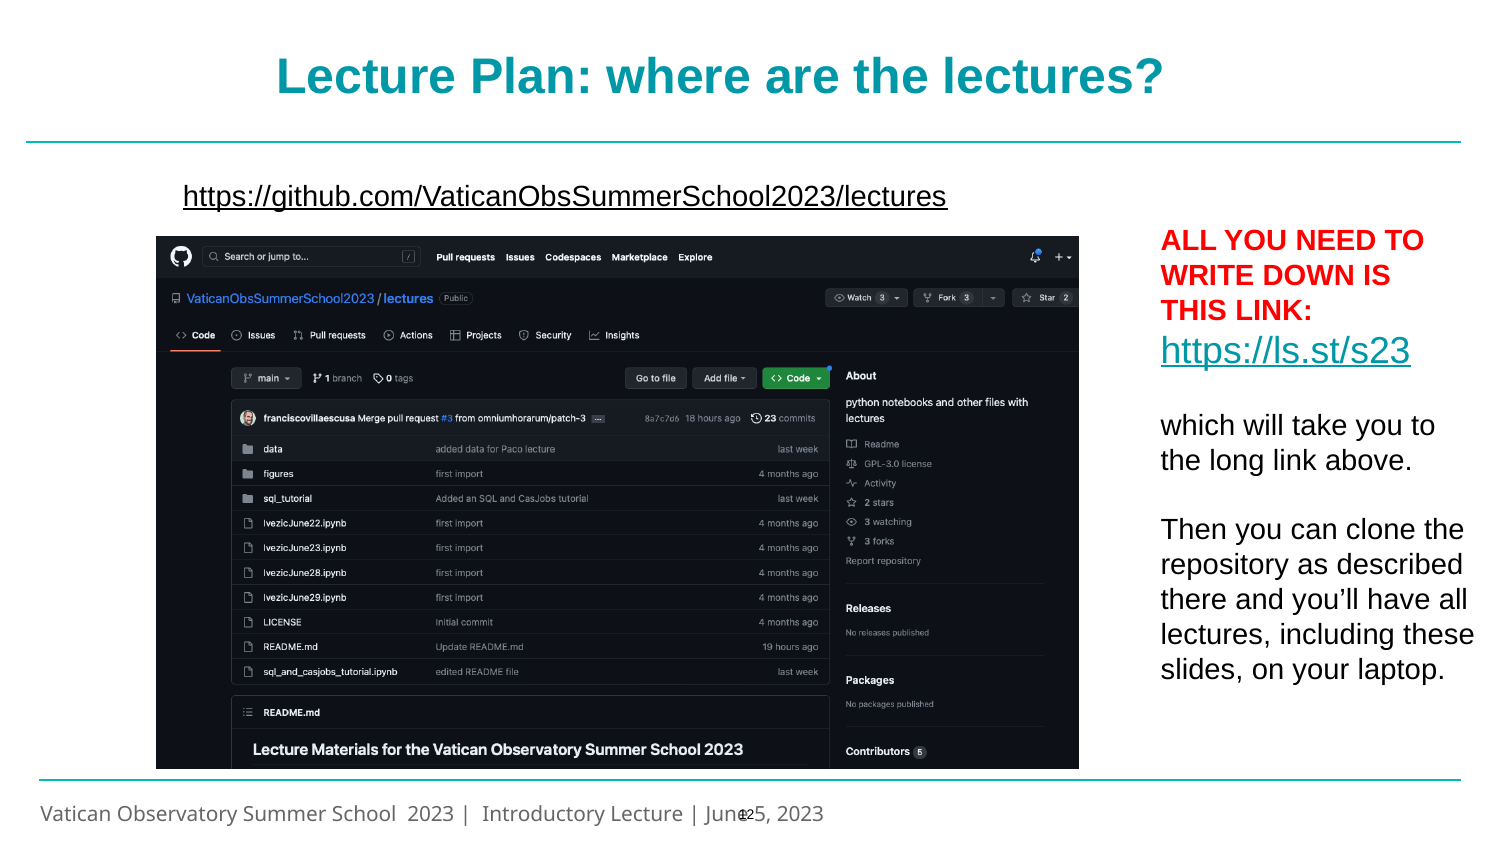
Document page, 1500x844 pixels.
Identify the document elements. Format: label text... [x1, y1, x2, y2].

text_box ALL YOU NEED TO WRITE DOWN IS THIS LINK: https://ls.st/s23 which will take you to the long link above. Then you can clone the repository as described there and you’ll have all lectures, including these slides, on your laptop. [1145, 213, 1498, 693]
text_box https://github.com/VaticanObsSummerSchool2023/lectures [168, 169, 1135, 255]
picture [156, 236, 1079, 769]
text_box Lecture Plan: where are the lectures? [269, 0, 1488, 137]
slide_number 12 [734, 800, 765, 833]
